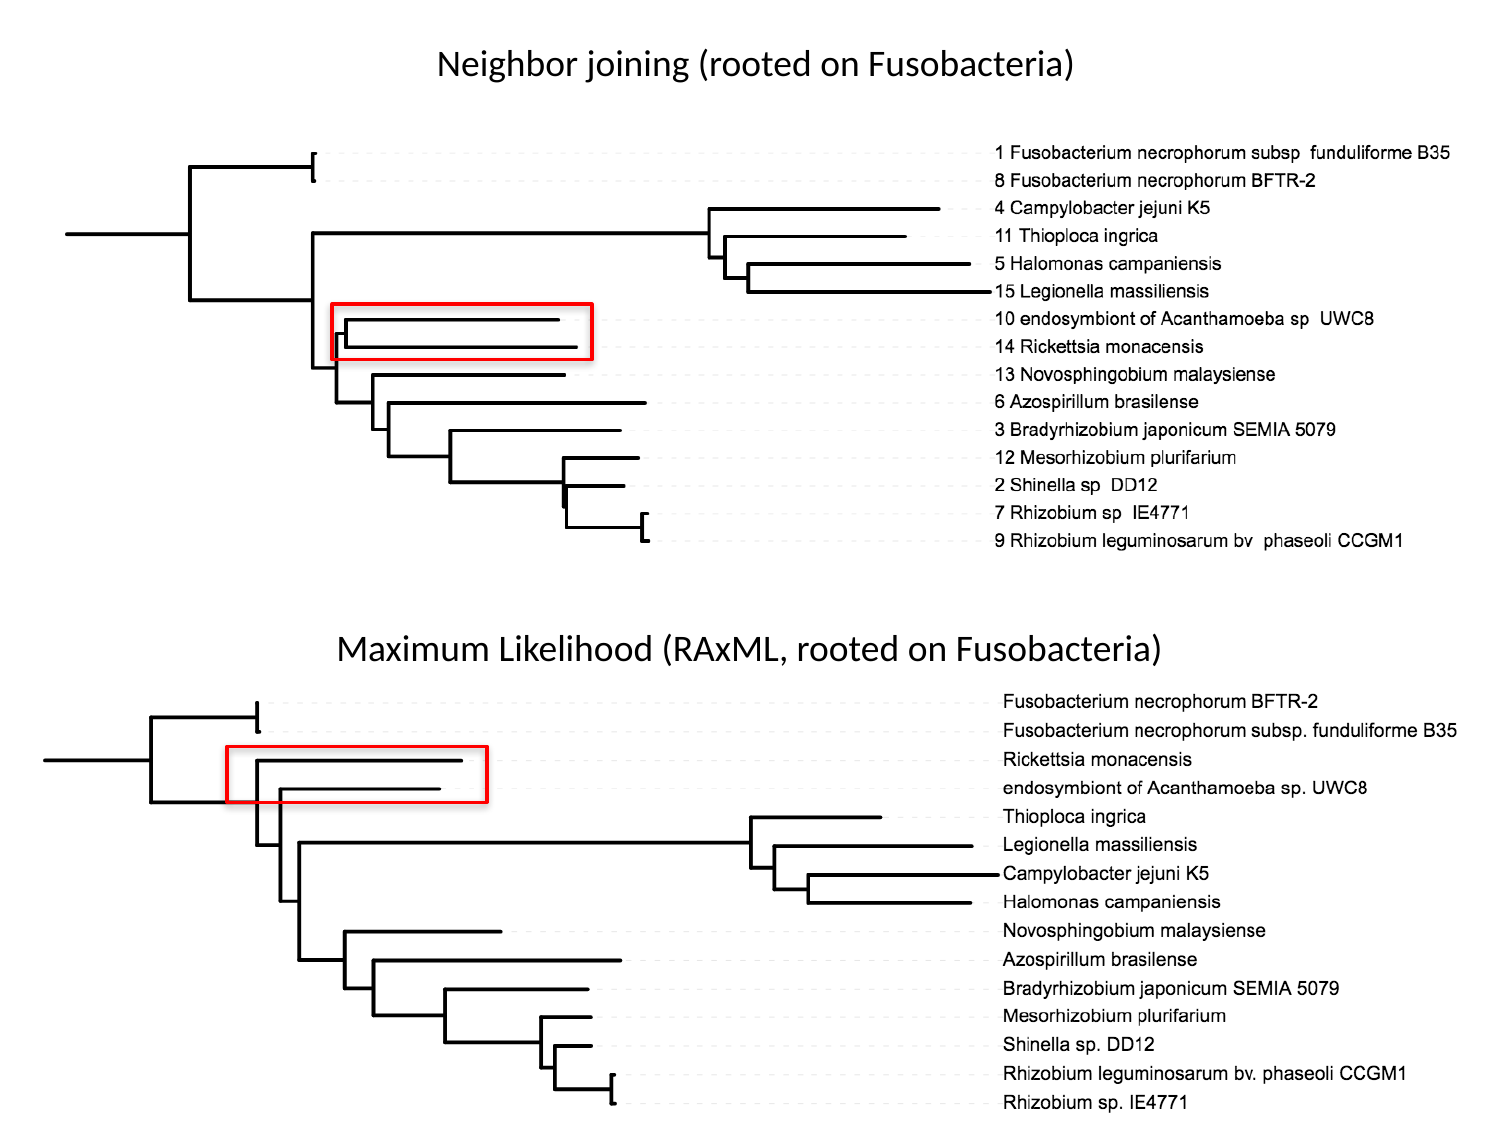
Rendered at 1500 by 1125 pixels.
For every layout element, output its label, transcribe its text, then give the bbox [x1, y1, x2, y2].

text_box Neighbor joining (rooted on Fusobacteria) [422, 32, 1091, 90]
text_box Maximum Likelihood (RAxML, rooted on Fusobacteria) [321, 616, 1179, 675]
picture [29, 677, 1473, 1125]
picture [52, 92, 1461, 564]
